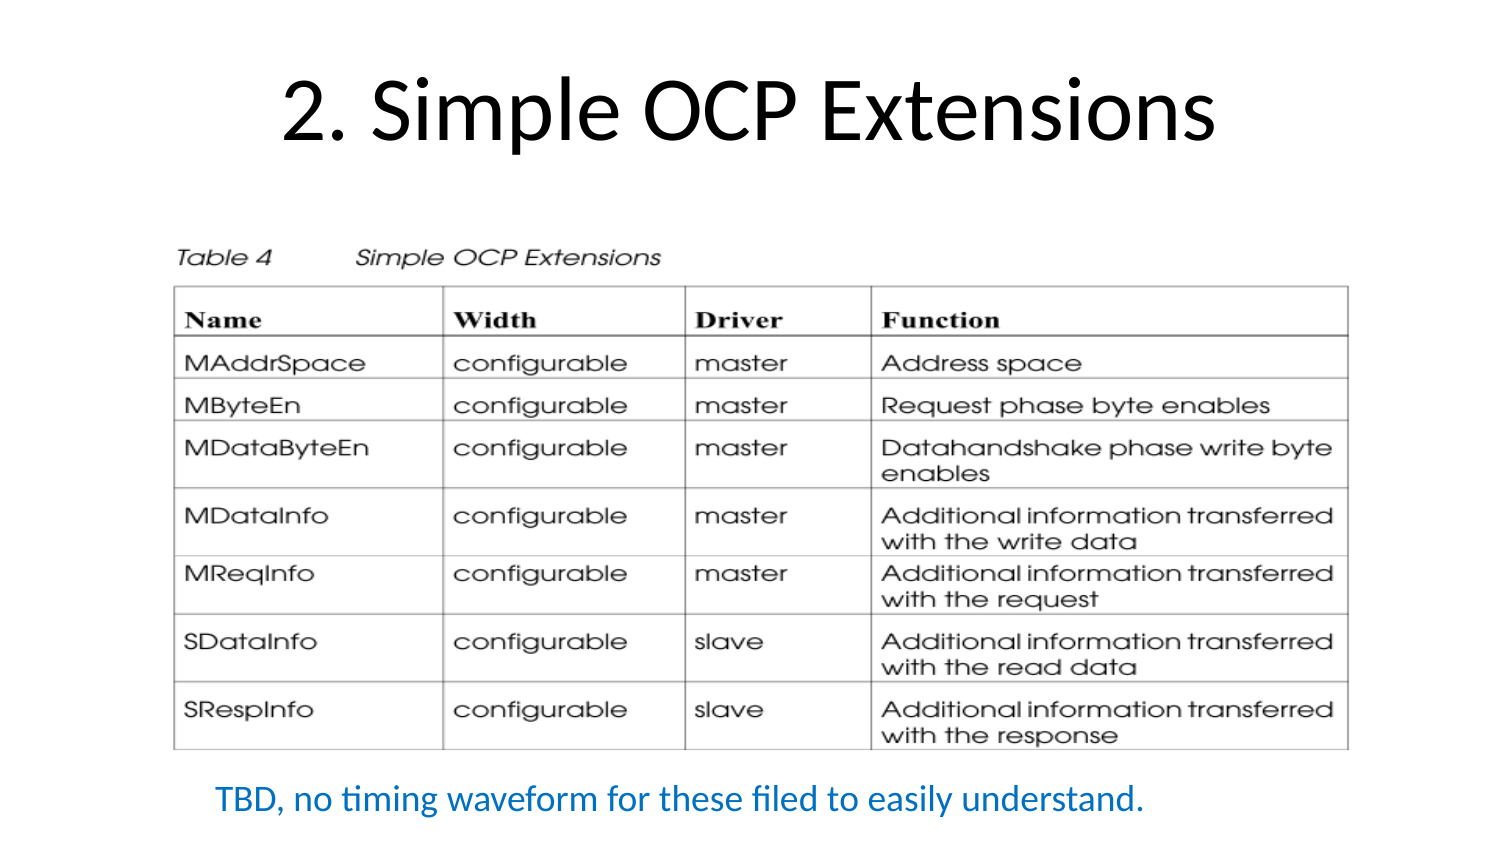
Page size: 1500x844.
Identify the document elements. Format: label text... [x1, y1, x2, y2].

title 2. Simple OCP Extensions [75, 33, 1425, 175]
picture [157, 244, 1360, 756]
text_box TBD, no timing waveform for these filed to easily understand. [200, 766, 1161, 827]
